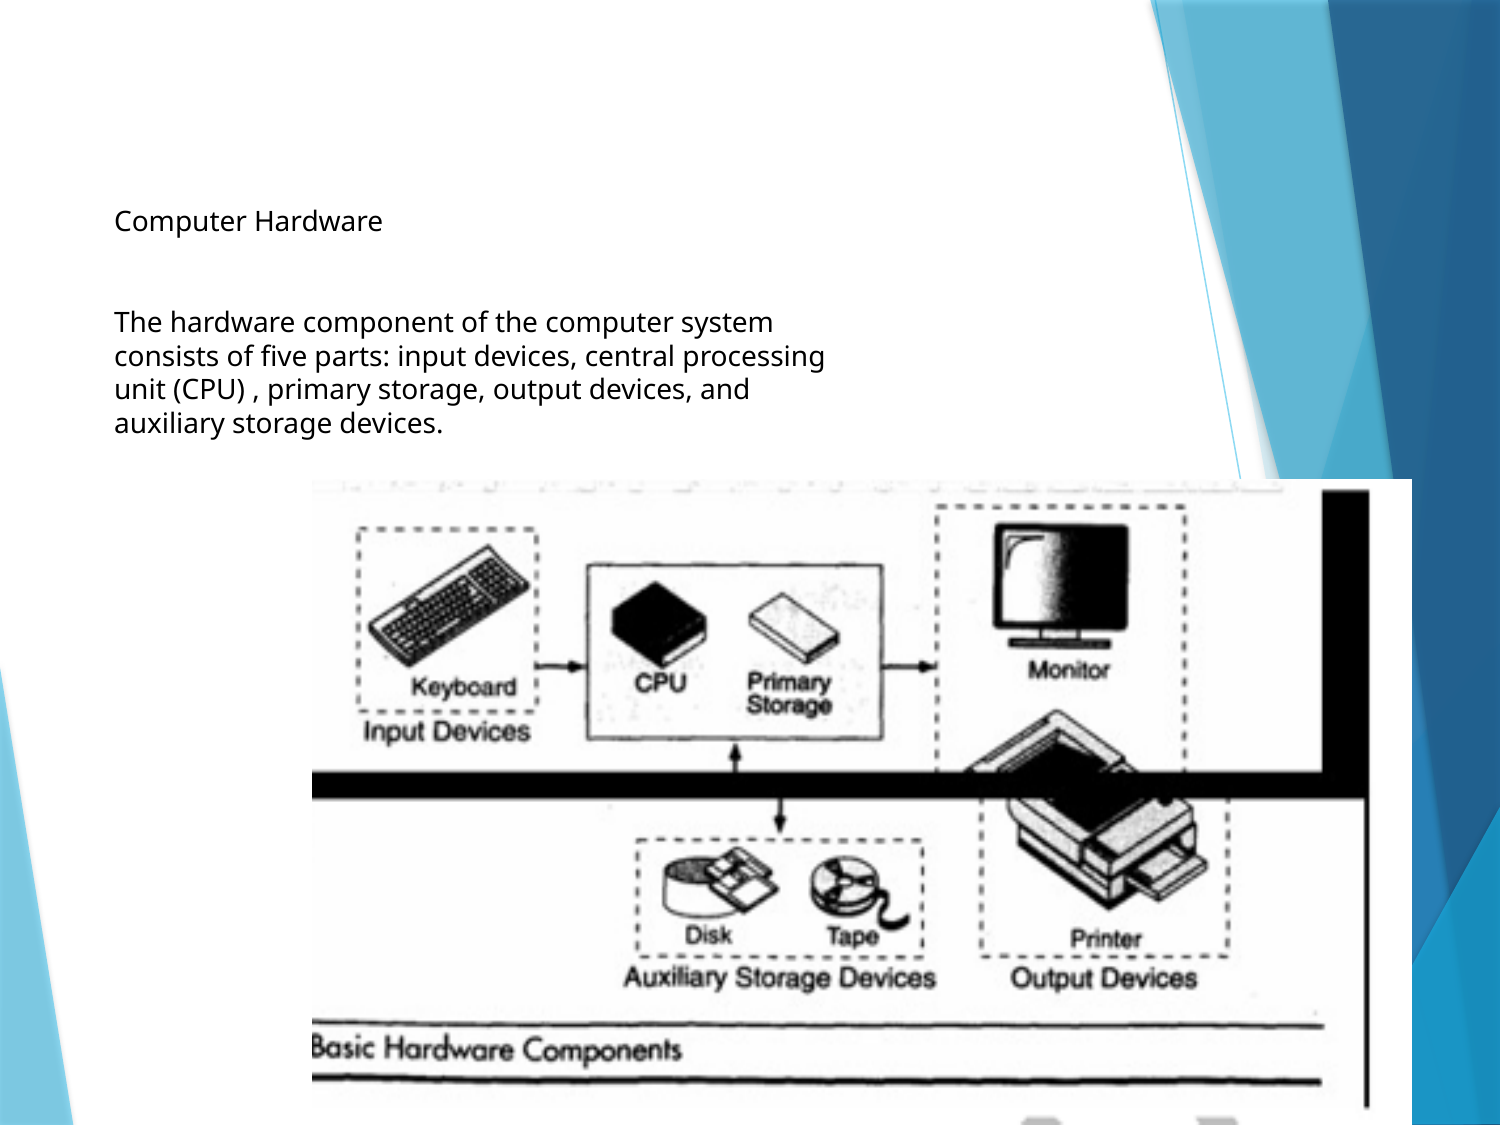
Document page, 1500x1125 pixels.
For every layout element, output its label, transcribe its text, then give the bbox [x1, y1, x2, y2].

picture [312, 479, 1412, 1125]
text_box Computer Hardware The hardware component of the computer system consists of five parts: input devices, central processing unit (CPU) , primary storage, output devices, and auxiliary storage devices. [99, 195, 850, 447]
